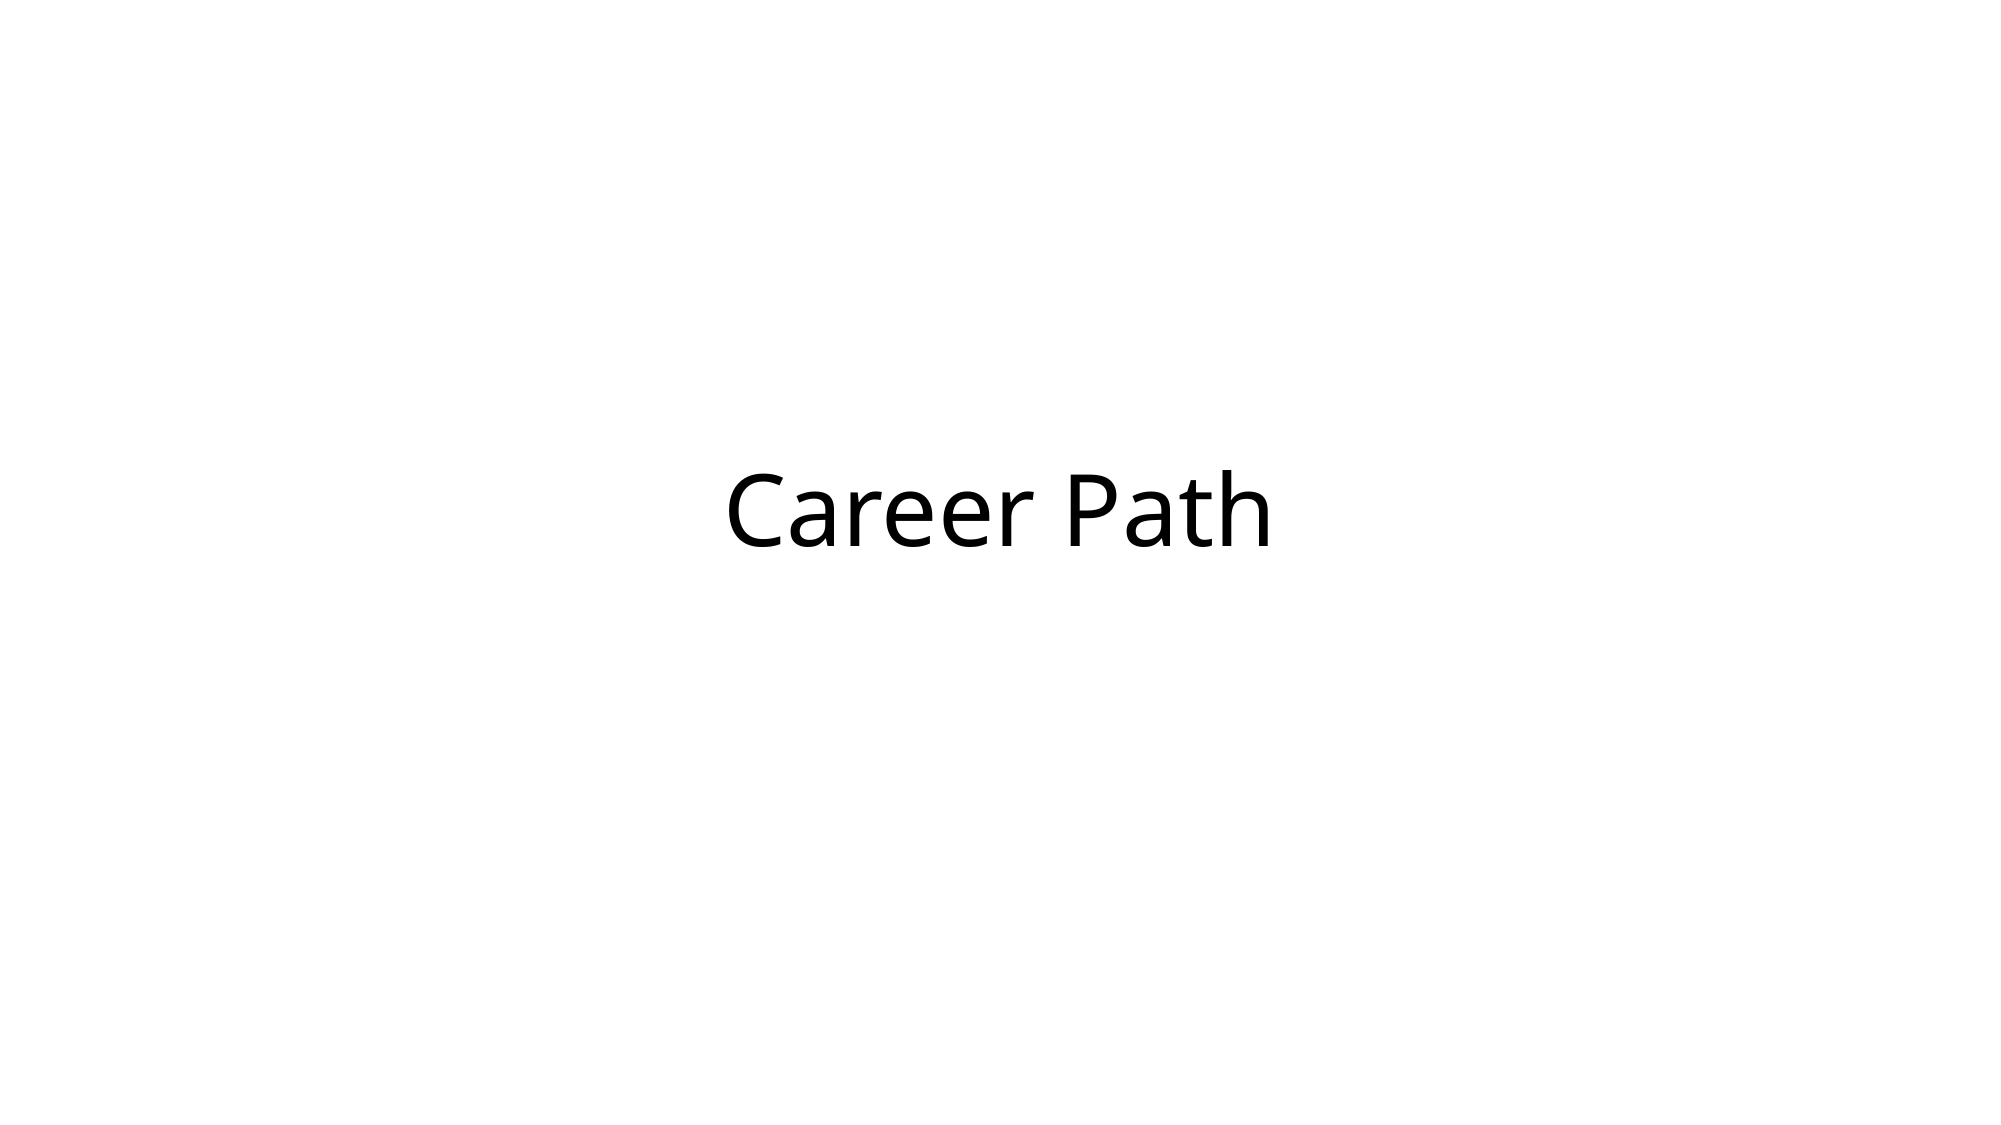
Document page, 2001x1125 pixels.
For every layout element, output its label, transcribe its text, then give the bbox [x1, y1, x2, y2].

title Career Path [249, 184, 1750, 576]
